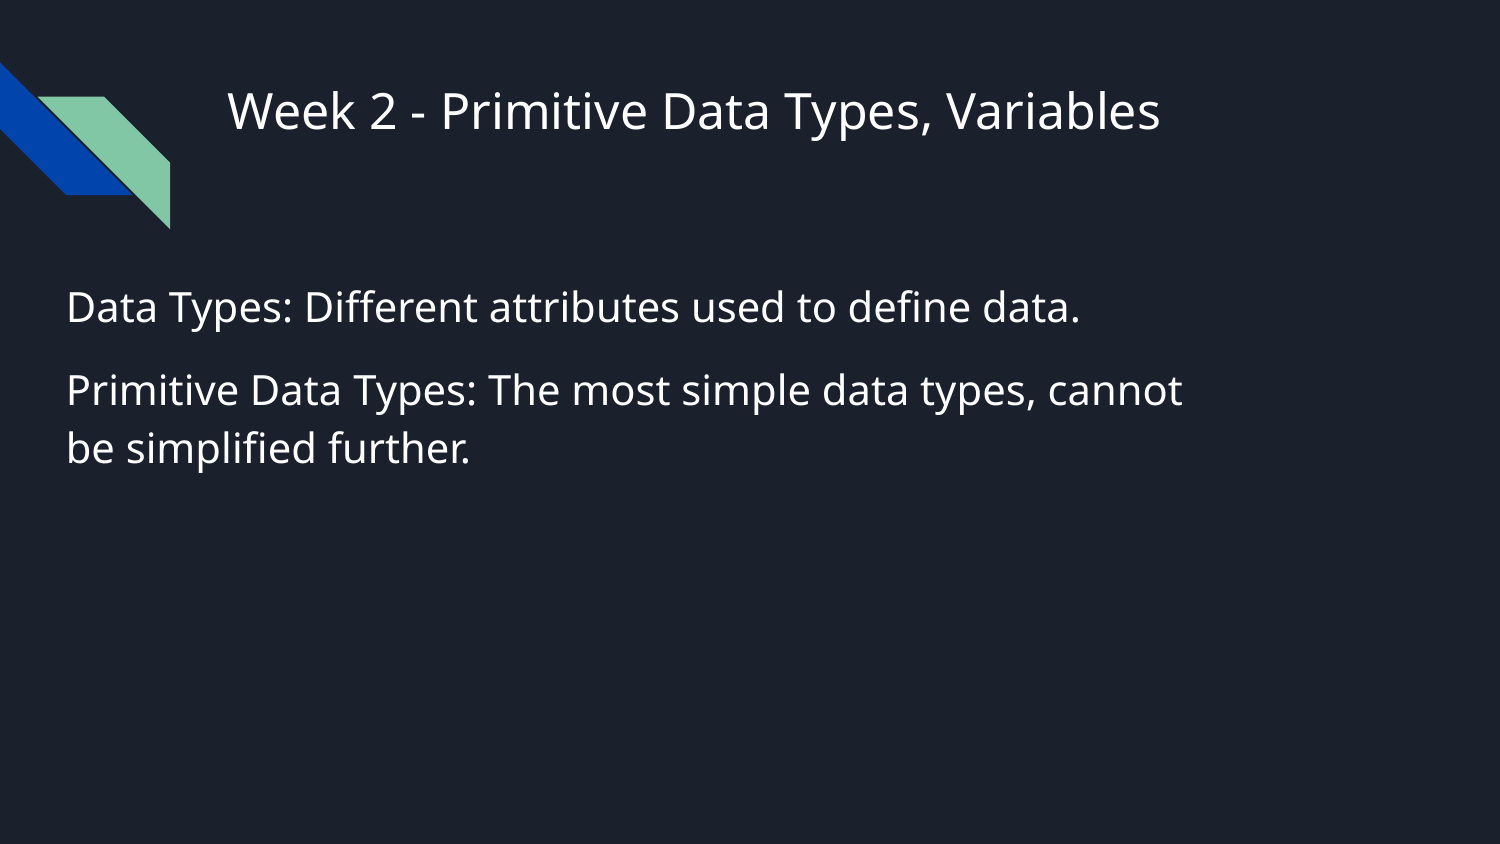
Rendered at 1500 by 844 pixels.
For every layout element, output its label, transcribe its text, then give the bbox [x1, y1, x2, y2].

title Week 2 - Primitive Data Types, Variables [212, 64, 1368, 215]
list Data Types: Different attributes used to define data. Primitive Data Types: The most simple data types, cannot be simplified further. [50, 258, 1206, 737]
